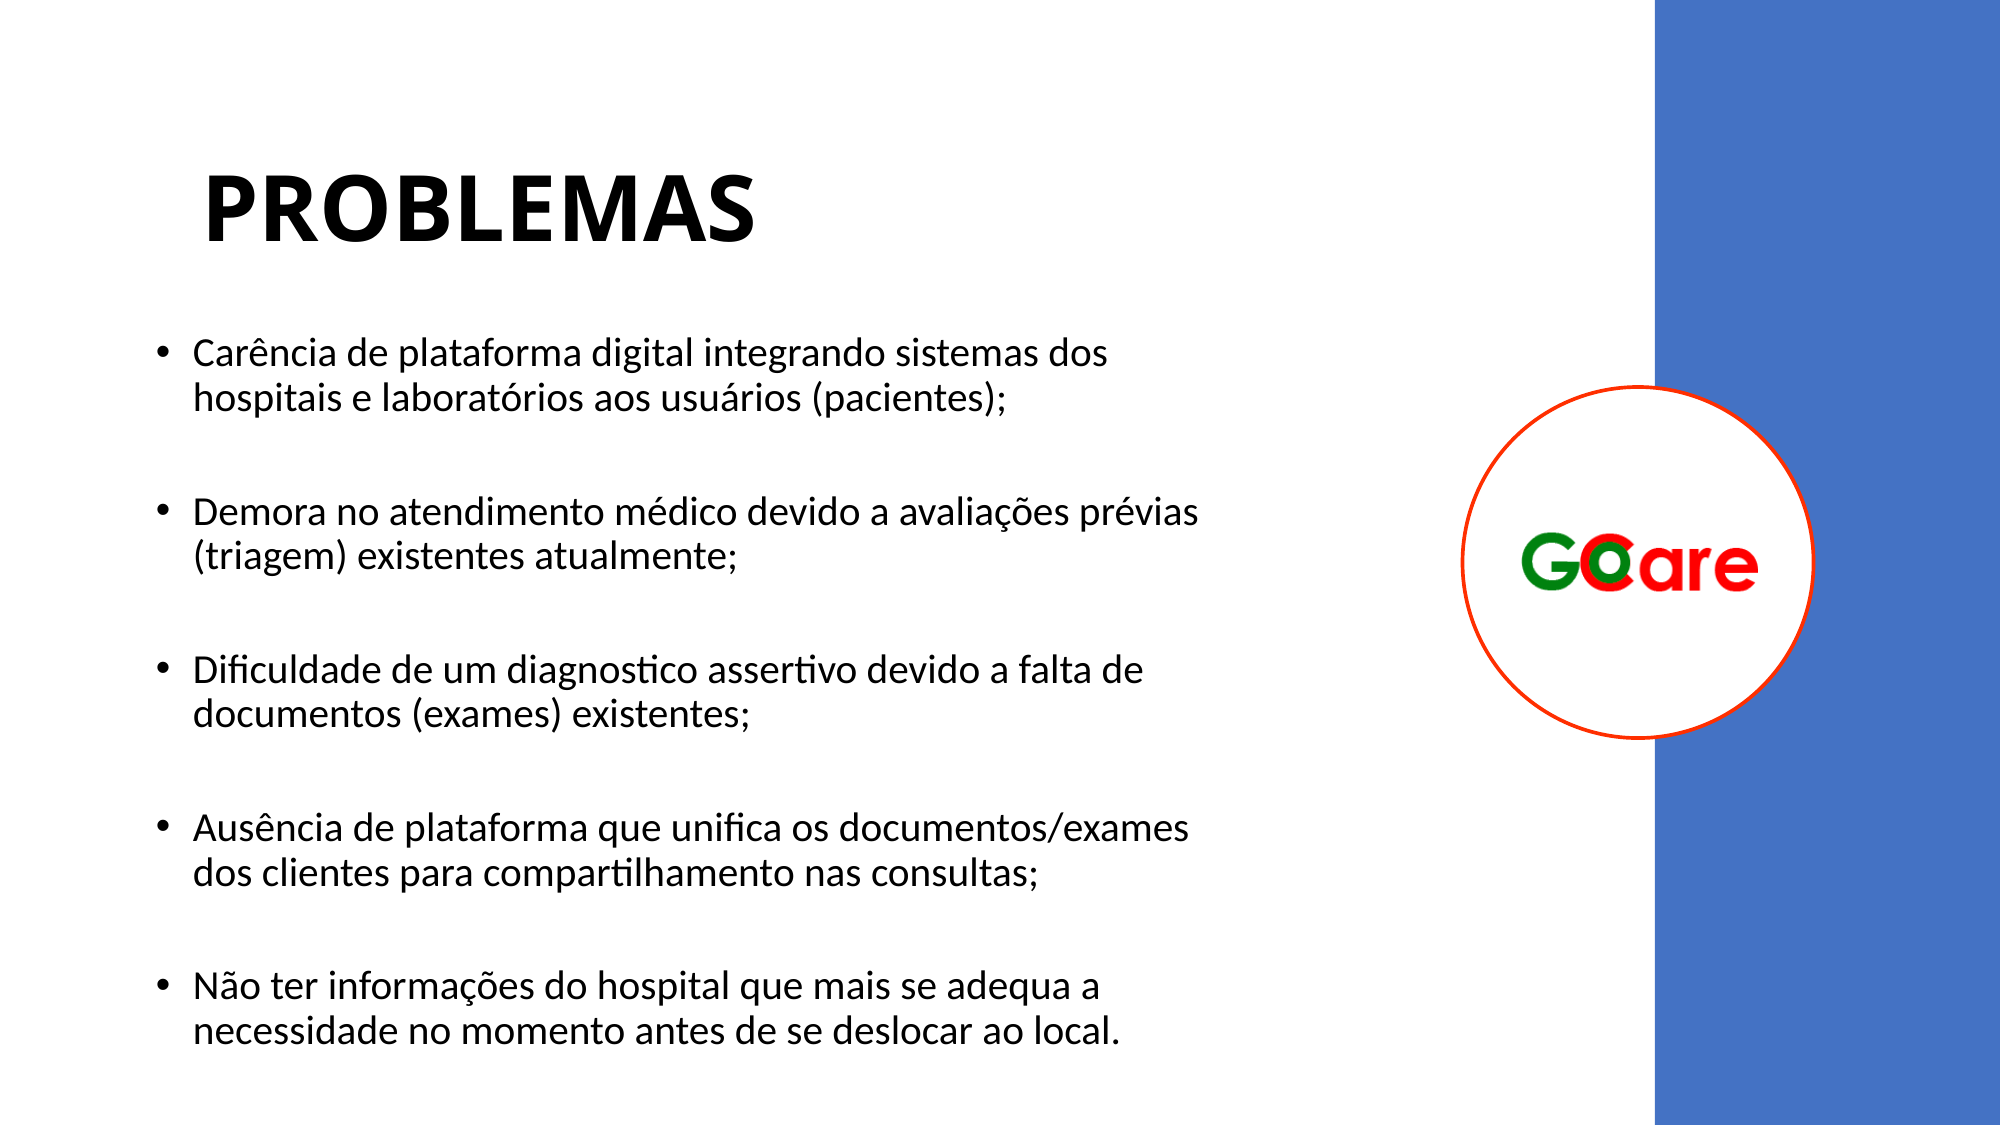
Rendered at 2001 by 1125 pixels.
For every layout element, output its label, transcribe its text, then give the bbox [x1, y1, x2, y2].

text_box PROBLEMAS [186, 102, 1413, 321]
text_box [1654, 0, 2000, 1125]
text_box Carência de plataforma digital integrando sistemas dos hospitais e laboratórios aos usuários (pacientes); Demora no atendimento médico devido a avaliações prévias (triagem) existentes atualmente; Dificuldade de um diagnostico assertivo devido a falta de documentos (exames) existentes; Ausência de plataforma que unifica os documentos/exames dos clientes para compartilhamento nas consultas; Não ter informações do hospital que mais se adequa a necessidade no momento antes de se deslocar ao local. [122, 320, 1248, 1064]
text_box [1461, 385, 1815, 740]
picture [1518, 524, 1758, 600]
